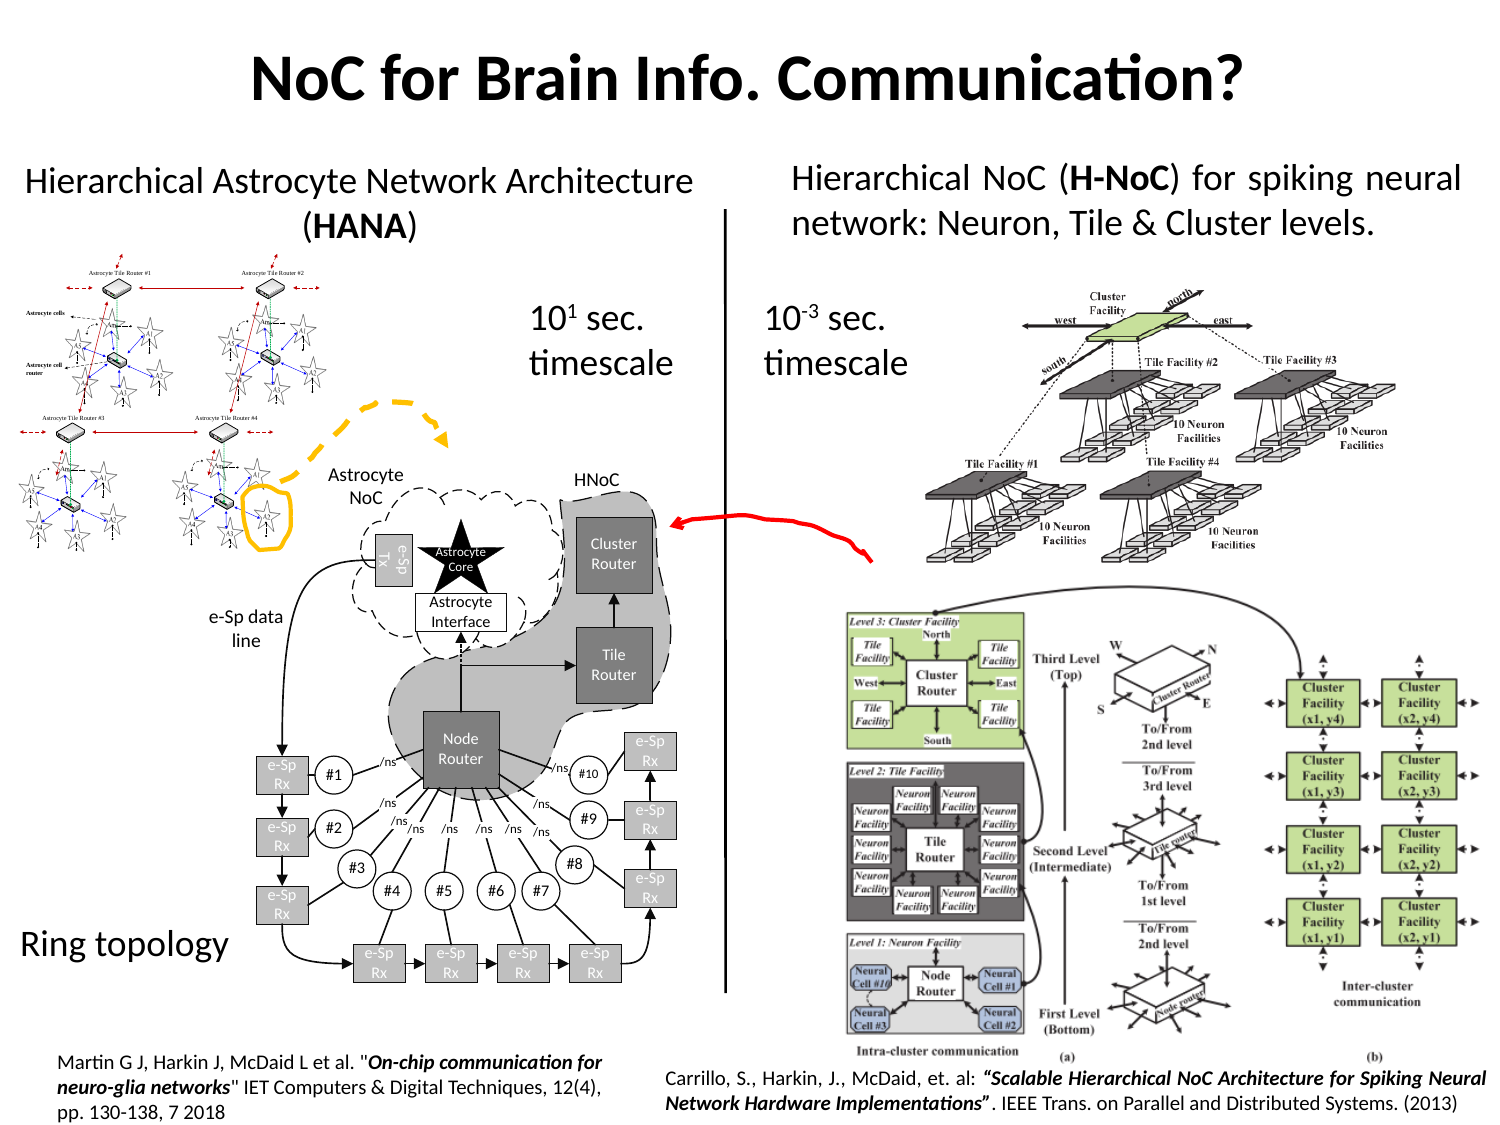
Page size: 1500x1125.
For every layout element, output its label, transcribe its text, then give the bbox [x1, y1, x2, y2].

picture [826, 575, 1490, 1072]
text_box Ring topology [5, 911, 193, 971]
title NoC for Brain Info. Communication? [8, 26, 1490, 136]
picture [16, 252, 327, 553]
text_box [331, 399, 449, 456]
text_box [729, 513, 874, 564]
text_box [0, 977, 268, 1125]
text_box Carrillo, S., Harkin, J., McDaid, et. al: “Scalable Hierarchical NoC Architecture for Spiking Neural Network Hardware Implementations”. IEEE Trans. on Parallel and Distributed Systems. (2013) [650, 1056, 1500, 1122]
picture [907, 266, 1402, 574]
text_box Hierarchical Astrocyte Network Architecture (HANA) [0, 148, 720, 253]
text_box 10-3 sec. timescale [748, 285, 902, 390]
text_box Martin G J, Harkin J, McDaid L et al. "On-chip communication for neuro-glia networks" IET Computers & Digital Techniques, 12(4), pp. 130-138, 7 2018 [42, 1040, 639, 1125]
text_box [198, 458, 720, 994]
text_box Hierarchical NoC (H-NoC) for spiking neural network: Neuron, Tile & Cluster levels. [776, 145, 1478, 251]
text_box 101 sec. timescale [514, 285, 719, 390]
